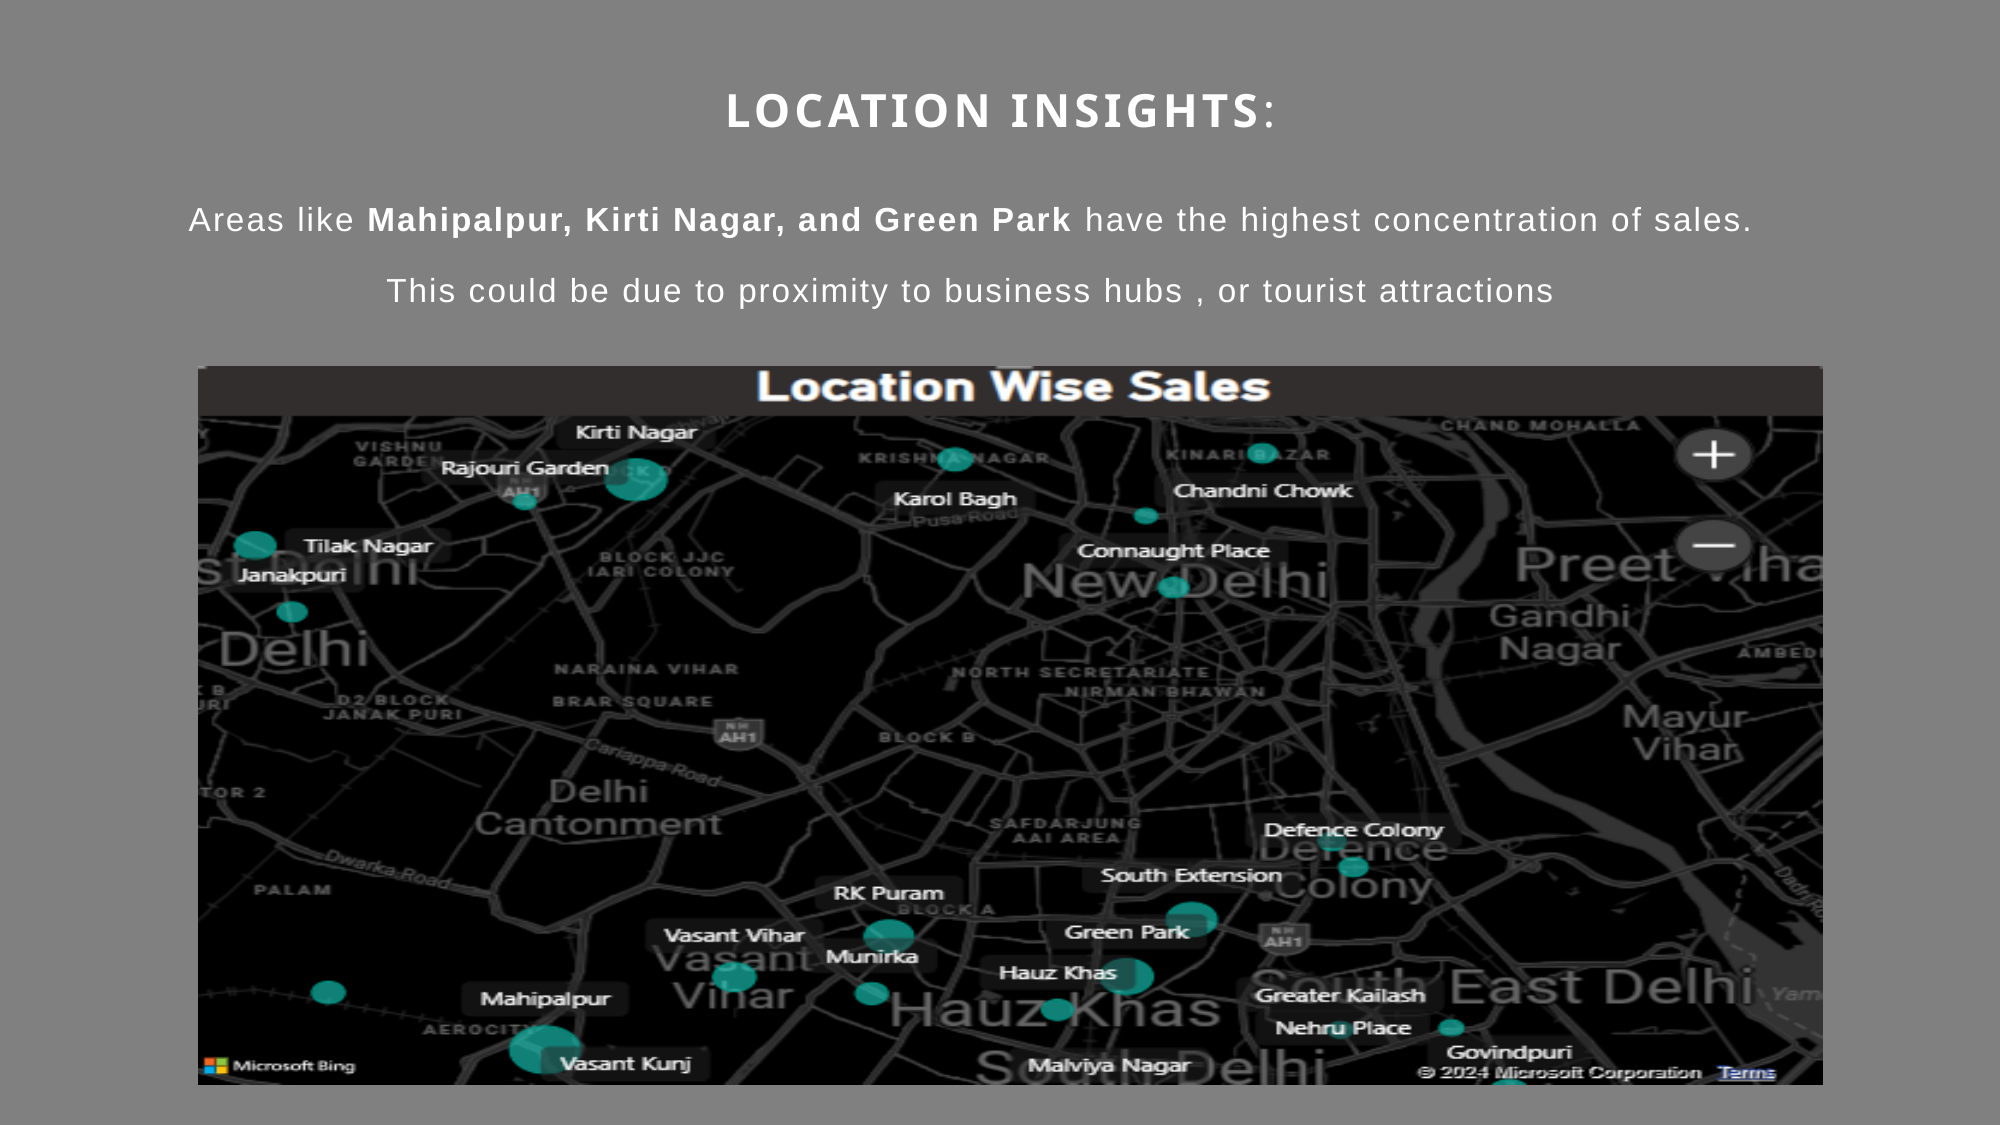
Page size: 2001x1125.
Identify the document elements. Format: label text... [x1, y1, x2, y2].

picture [198, 366, 1823, 1085]
subtitle Areas like Mahipalpur, Kirti Nagar, and Green Park have the highest concentration of sales. This could be due to proximity to business hubs , or tourist attractions [137, 181, 1805, 367]
title Location Insights: [137, 60, 1863, 166]
